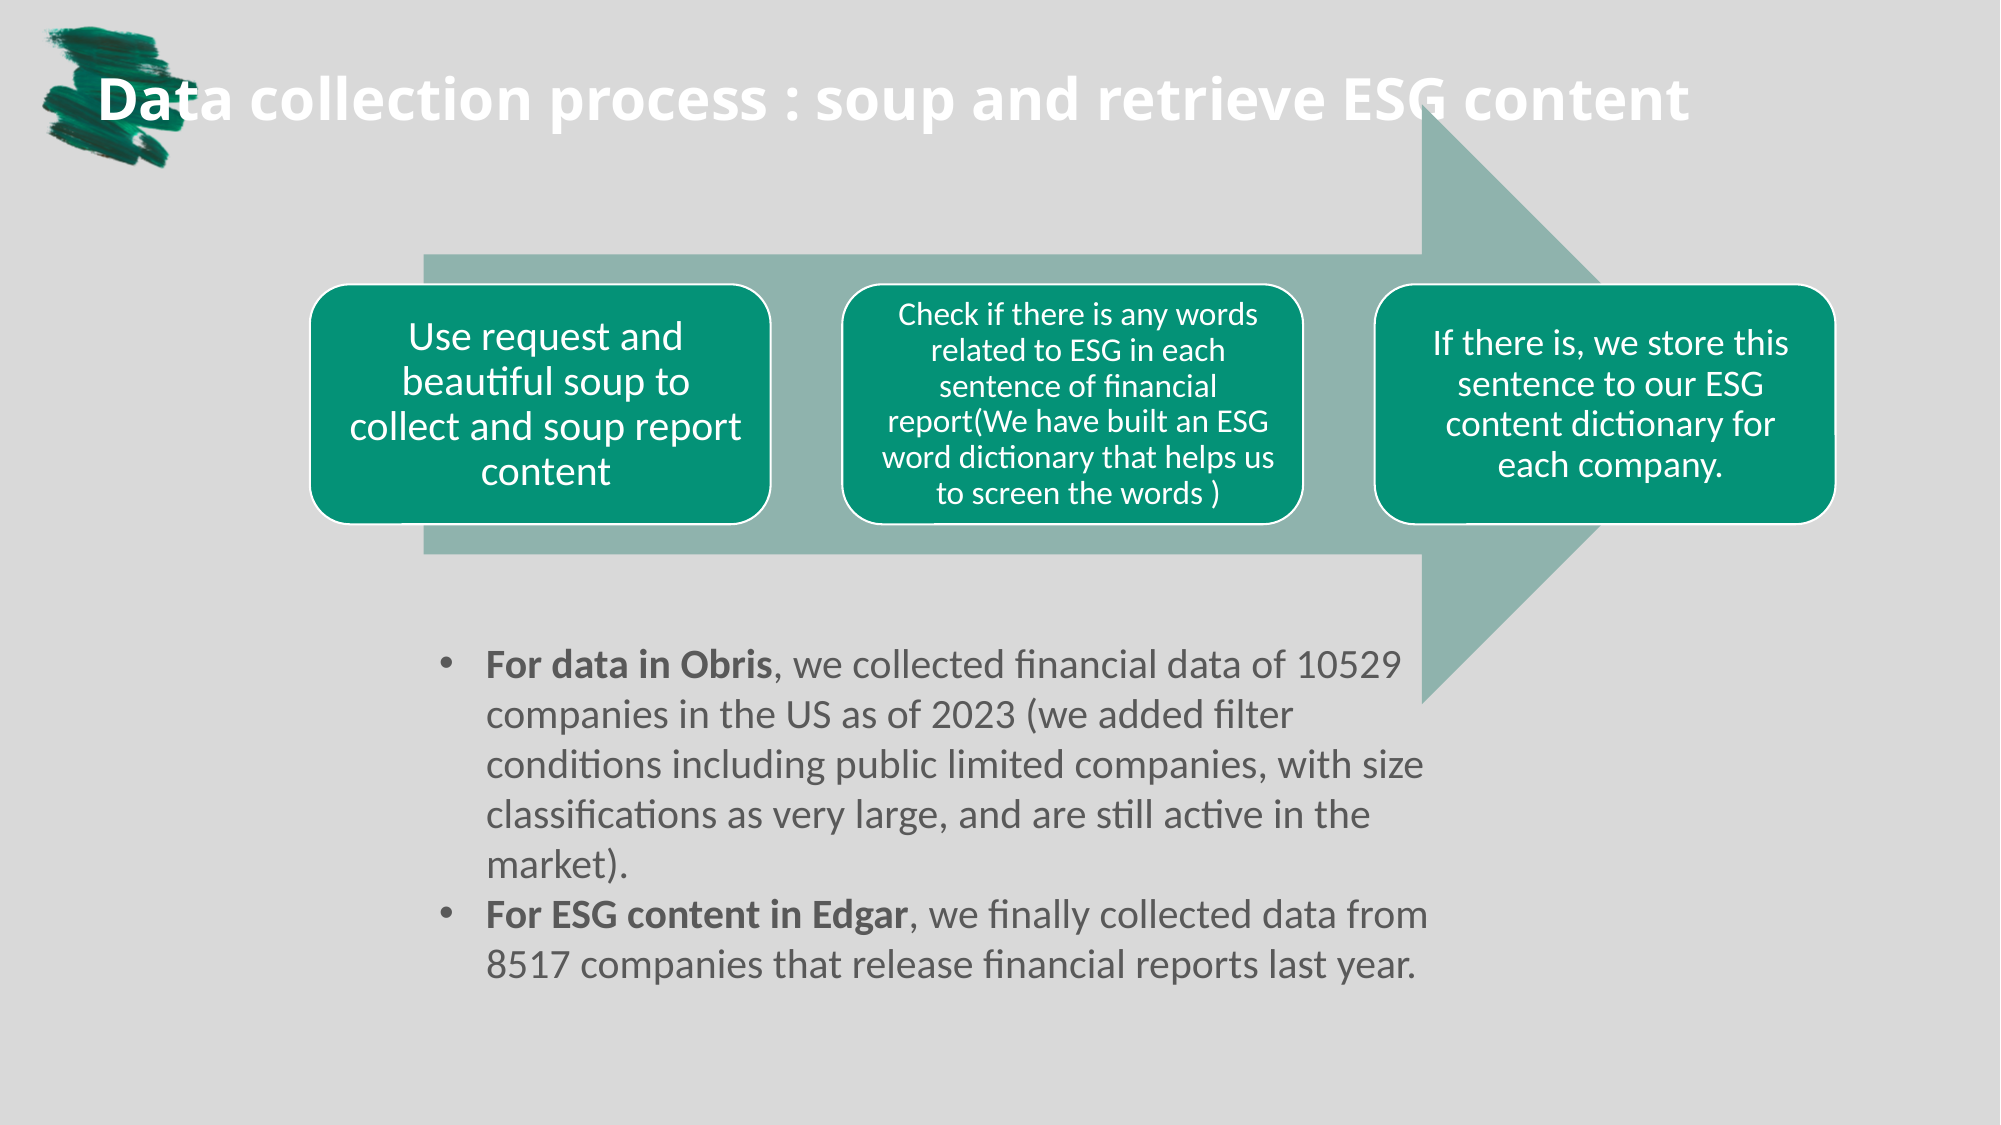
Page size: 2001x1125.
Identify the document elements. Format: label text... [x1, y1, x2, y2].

picture [42, 26, 199, 169]
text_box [309, 104, 1837, 705]
text_box For data in Obris, we collected financial data of 10529 companies in the US as of 2023 (we added filter conditions including public limited companies, with size classifications as very large, and are still active in the market). For ESG content in Edgar, we finally collected data from 8517 companies that release financial reports last year. [424, 705, 1477, 1040]
text_box Data collection process : soup and retrieve ESG content [81, 54, 1774, 210]
